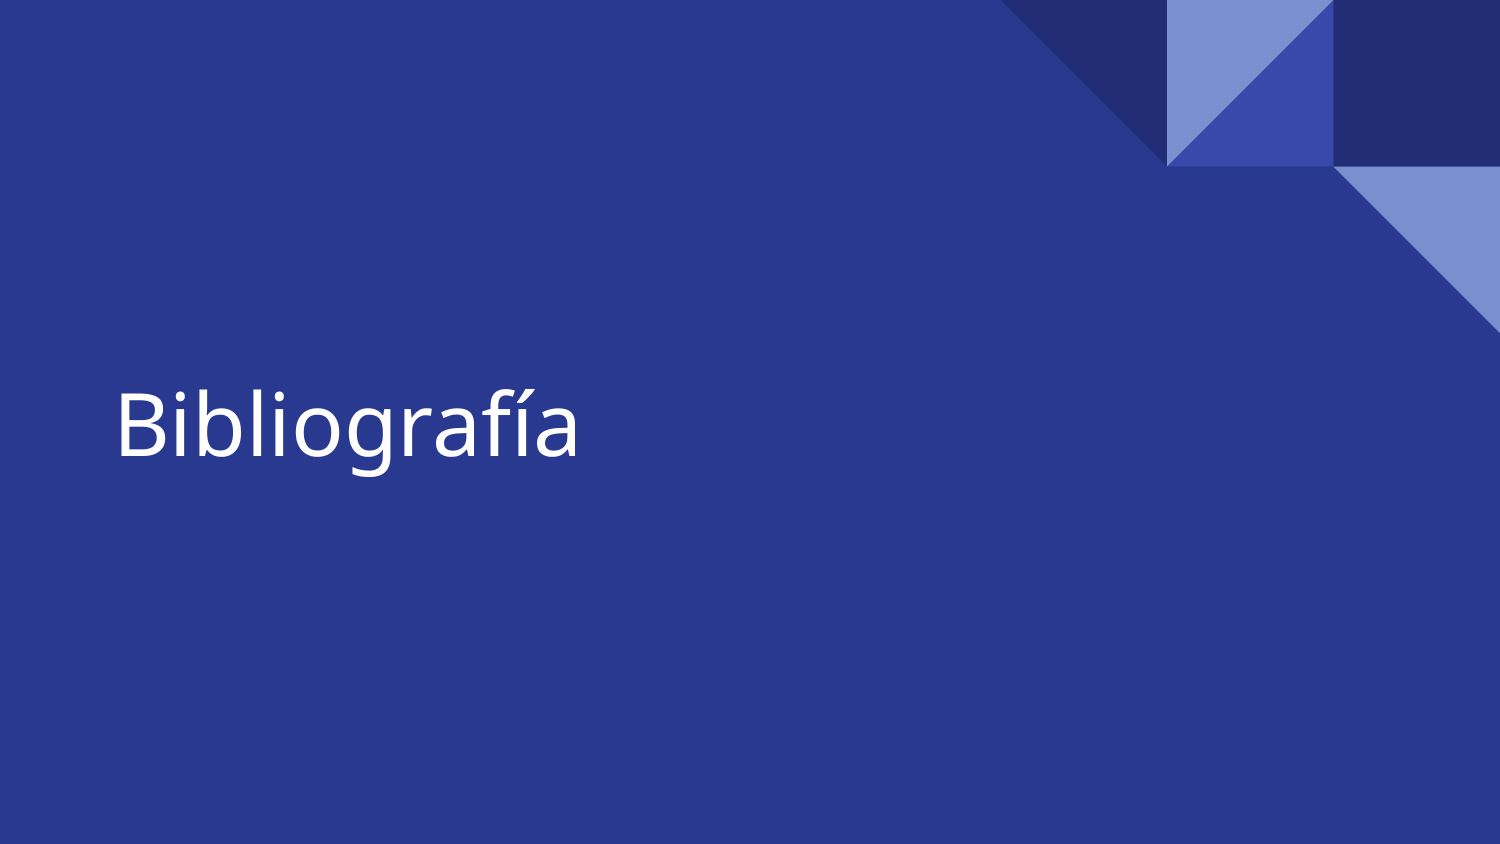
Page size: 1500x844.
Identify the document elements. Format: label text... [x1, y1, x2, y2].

title Bibliografía [98, 353, 1447, 491]
